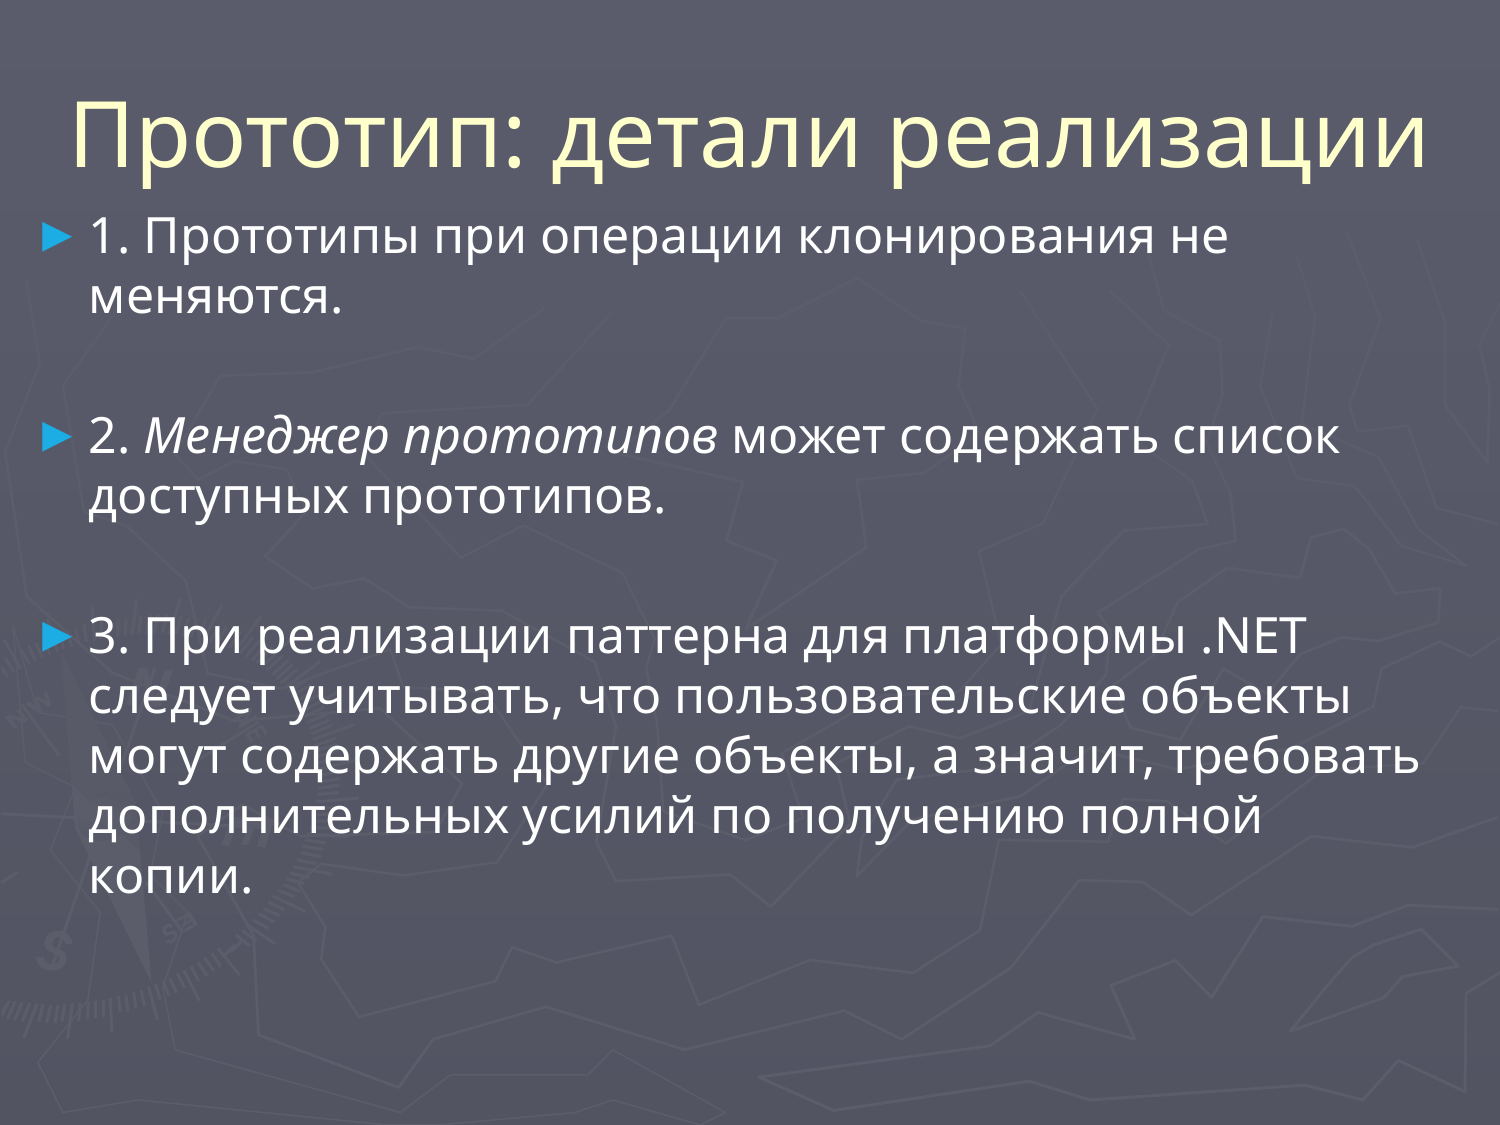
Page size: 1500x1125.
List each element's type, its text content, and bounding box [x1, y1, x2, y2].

list 1. Прототипы при операции клонирования не меняются. 2. Менеджер прототипов может содержать список доступных прототипов. 3. При реализации паттерна для платформы .NET следует учитывать, что пользовательские объекты могут содержать другие объекты, а значит, требовать дополнительных усилий по получению полной копии. [17, 196, 1451, 863]
title Прототип: детали реализации [49, 37, 1451, 196]
